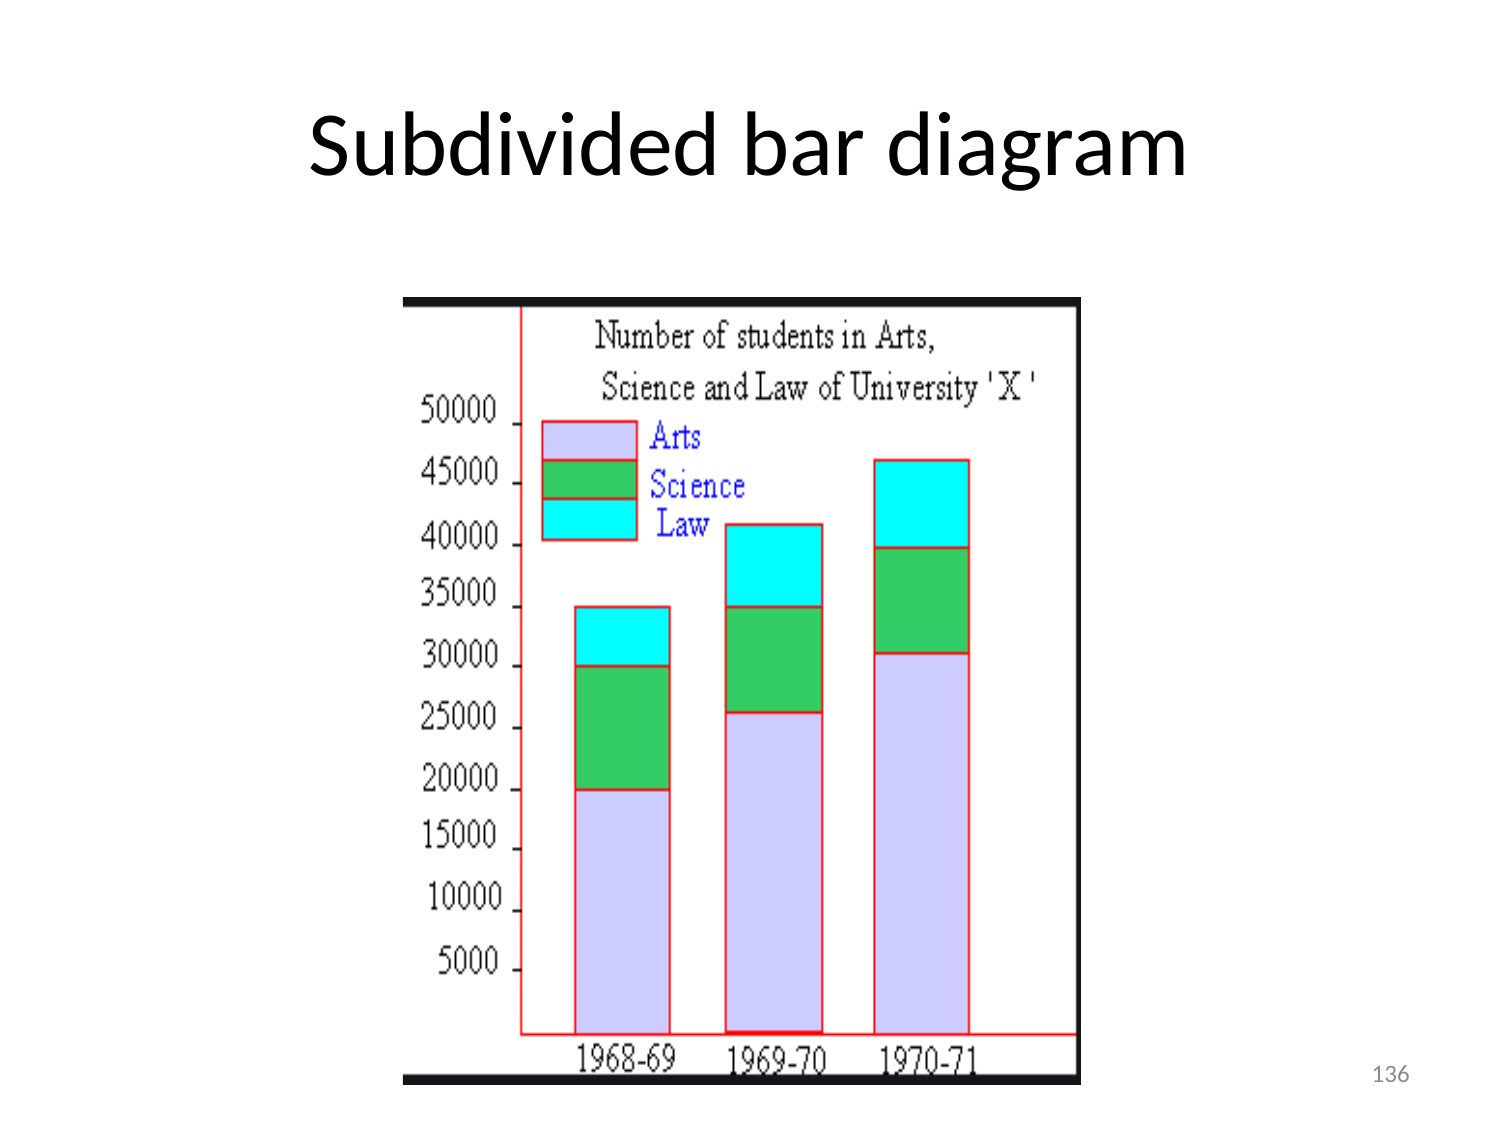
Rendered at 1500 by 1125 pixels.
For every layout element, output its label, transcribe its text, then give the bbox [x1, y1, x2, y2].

title Subdivided bar diagram [75, 45, 1425, 233]
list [402, 297, 1082, 1085]
slide_number 136 [1074, 1042, 1425, 1103]
